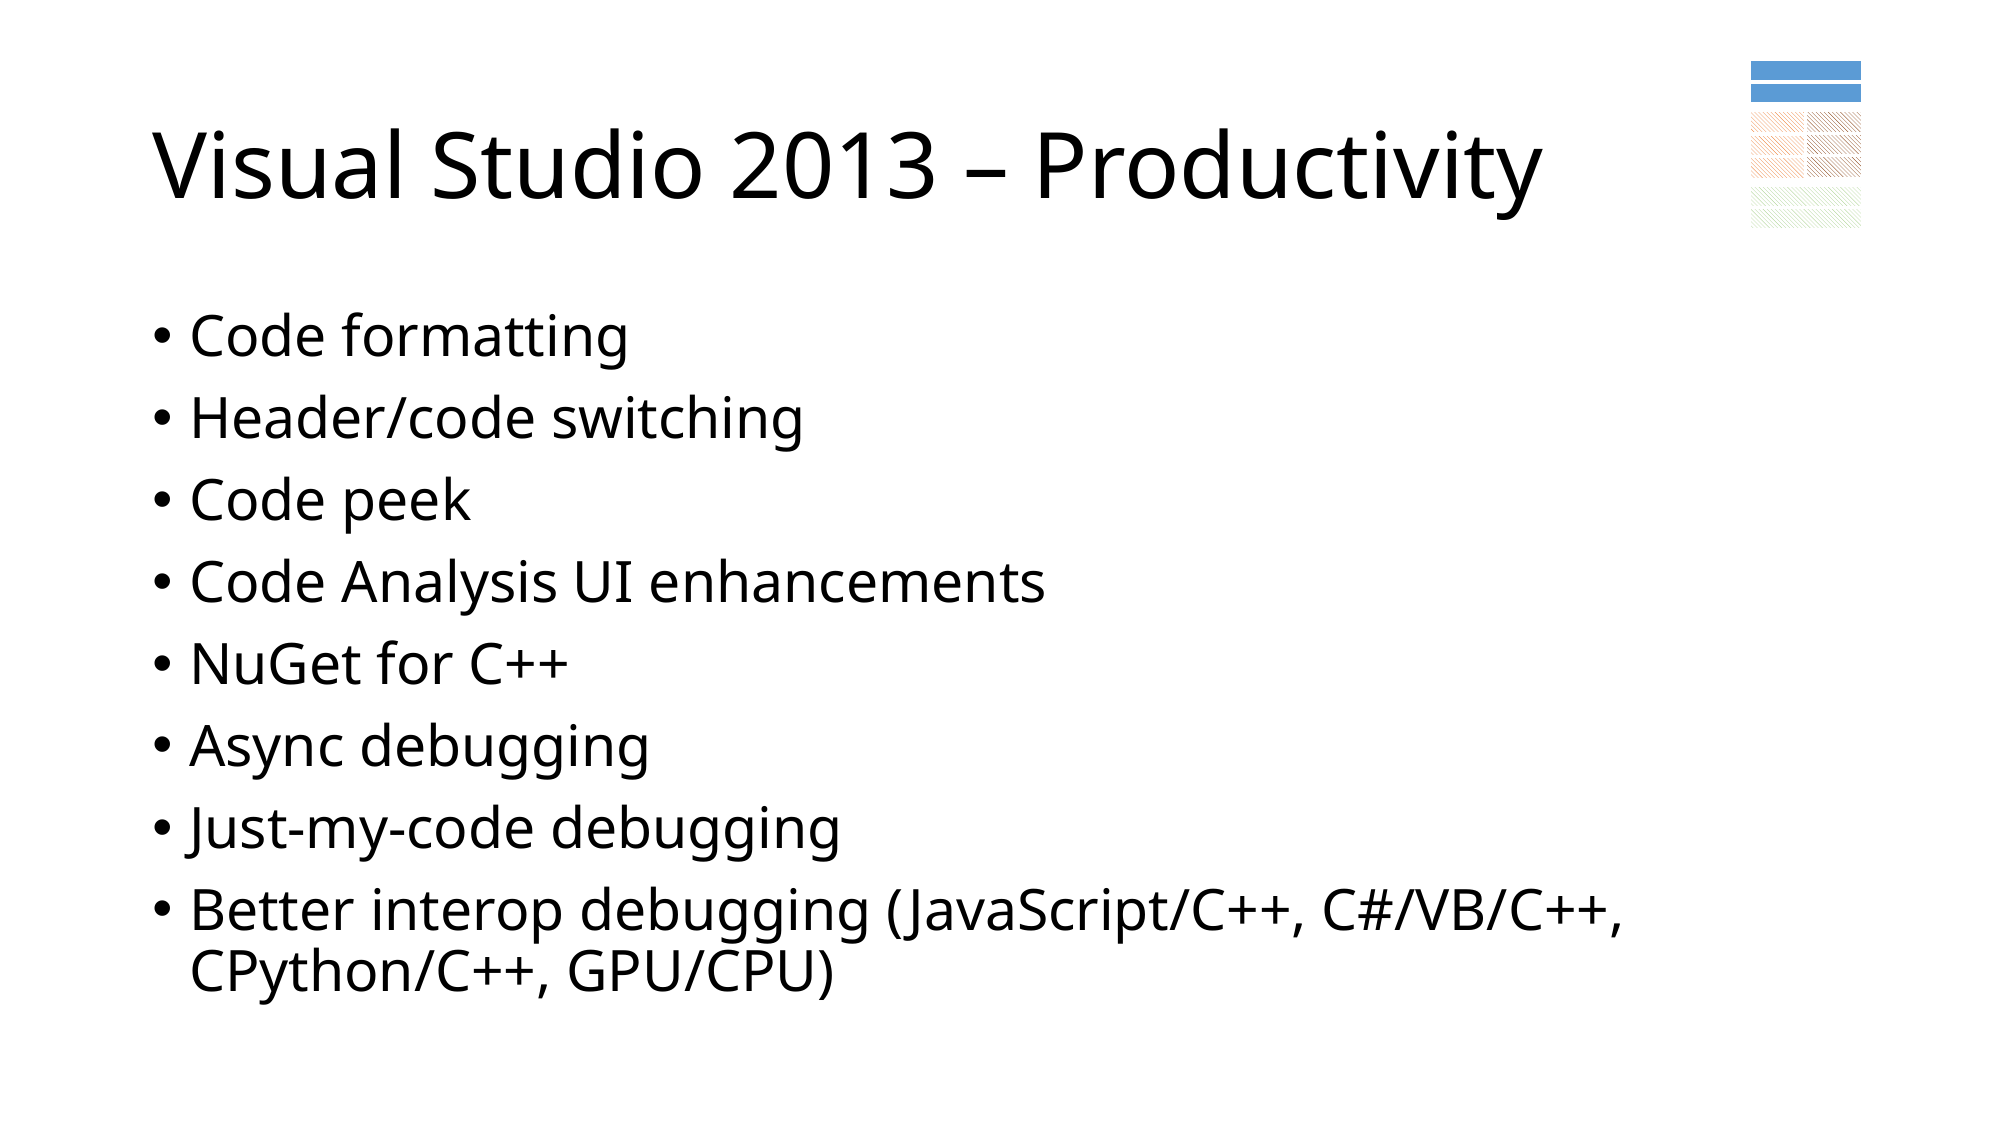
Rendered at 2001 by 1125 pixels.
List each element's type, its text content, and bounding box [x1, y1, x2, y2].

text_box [1748, 59, 1863, 230]
list Code formatting Header/code switching Code peek Code Analysis UI enhancements NuGet for C++ Async debugging Just-my-code debugging Better interop debugging (JavaScript/C++, C#/VB/C++, CPython/C++, GPU/CPU) [137, 299, 1863, 1014]
title Visual Studio 2013 – Productivity [137, 59, 1863, 278]
